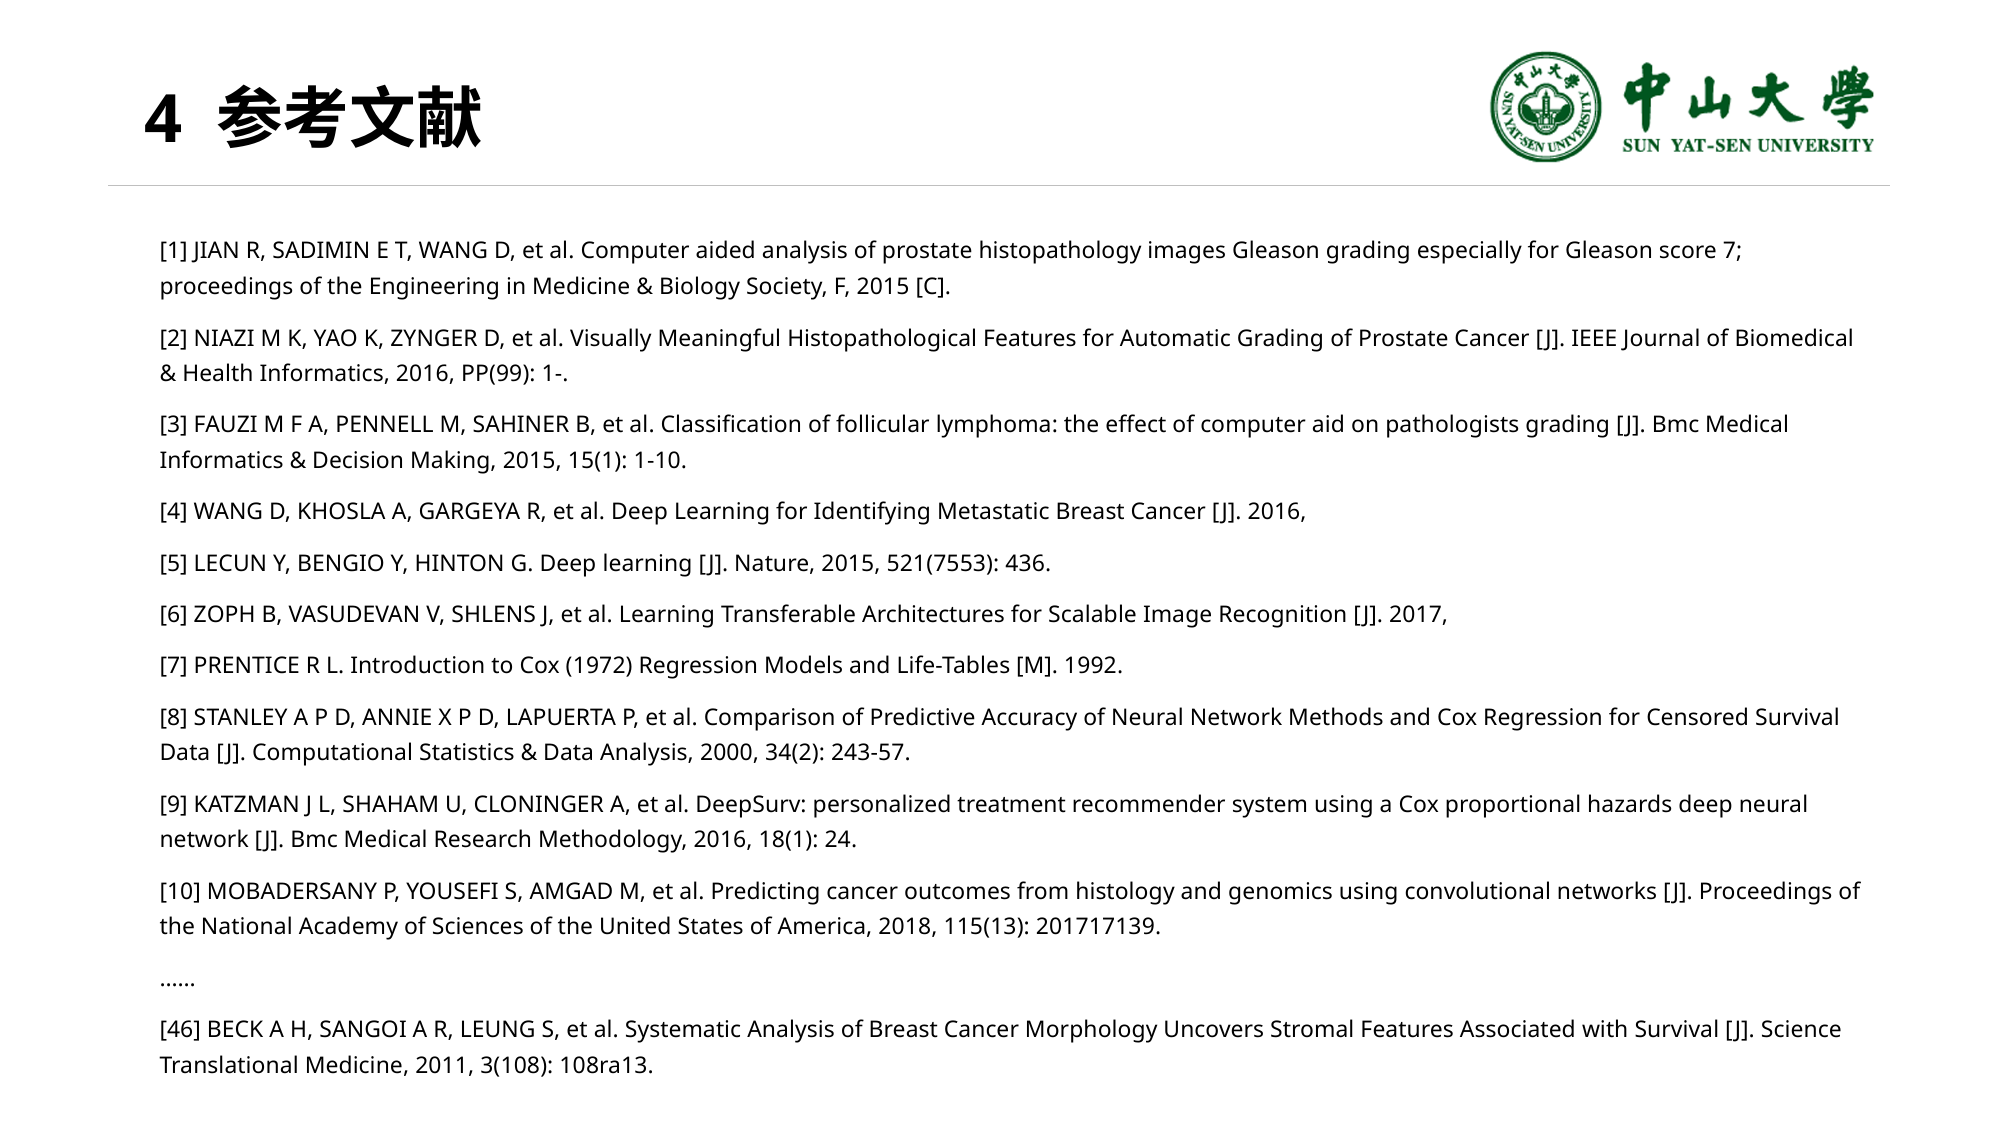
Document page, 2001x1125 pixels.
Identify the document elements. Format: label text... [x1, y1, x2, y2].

list 4 参考文献 [144, 68, 1608, 165]
list [1] JIAN R, SADIMIN E T, WANG D, et al. Computer aided analysis of prostate histopathology images Gleason grading especially for Gleason score 7; proceedings of the Engineering in Medicine & Biology Society, F, 2015 [C]. [2] NIAZI M K, YAO K, ZYNGER D, et al. Visually Meaningful Histopathological Features for Automatic Grading of Prostate Cancer [J]. IEEE Journal of Biomedical & Health Informatics, 2016, PP(99): 1-. [3] FAUZI M F A, PENNELL M, SAHINER B, et al. Classification of follicular lymphoma: the effect of computer aid on pathologists grading [J]. Bmc Medical Informatics & Decision Making, 2015, 15(1): 1-10. [4] WANG D, KHOSLA A, GARGEYA R, et al. Deep Learning for Identifying Metastatic Breast Cancer [J]. 2016, [5] LECUN Y, BENGIO Y, HINTON G. Deep learning [J]. Nature, 2015, 521(7553): 436. [6] ZOPH B, VASUDEVAN V, SHLENS J, et al. Learning Transferable Architectures for Scalable Image Recognition [J]. 2017, [7] PRENTICE R L. Introduction to Cox (1972) Regression Models and Life-Tables [M]. 1992. [8] STANLEY A P D, ANNIE X P D, LAPUERTA P, et al. Comparison of Predictive Accuracy of Neural Network Methods and Cox Regression for Censored Survival Data [J]. Computational Statistics & Data Analysis, 2000, 34(2): 243-57. [9] KATZMAN J L, SHAHAM U, CLONINGER A, et al. DeepSurv: personalized treatment recommender system using a Cox proportional hazards deep neural network [J]. Bmc Medical Research Methodology, 2016, 18(1): 24. [10] MOBADERSANY P, YOUSEFI S, AMGAD M, et al. Predicting cancer outcomes from histology and genomics using convolutional networks [J]. Proceedings of the National Academy of Sciences of the United States of America, 2018, 115(13): 201717139. …… [46] BECK A H, SANGOI A R, LEUNG S, et al. Systematic Analysis of Breast Cancer Morphology Uncovers Stromal Features Associated with Survival [J]. Science Translational Medicine, 2011, 3(108): 108ra13. [144, 220, 1890, 1044]
picture [1468, 32, 1890, 184]
